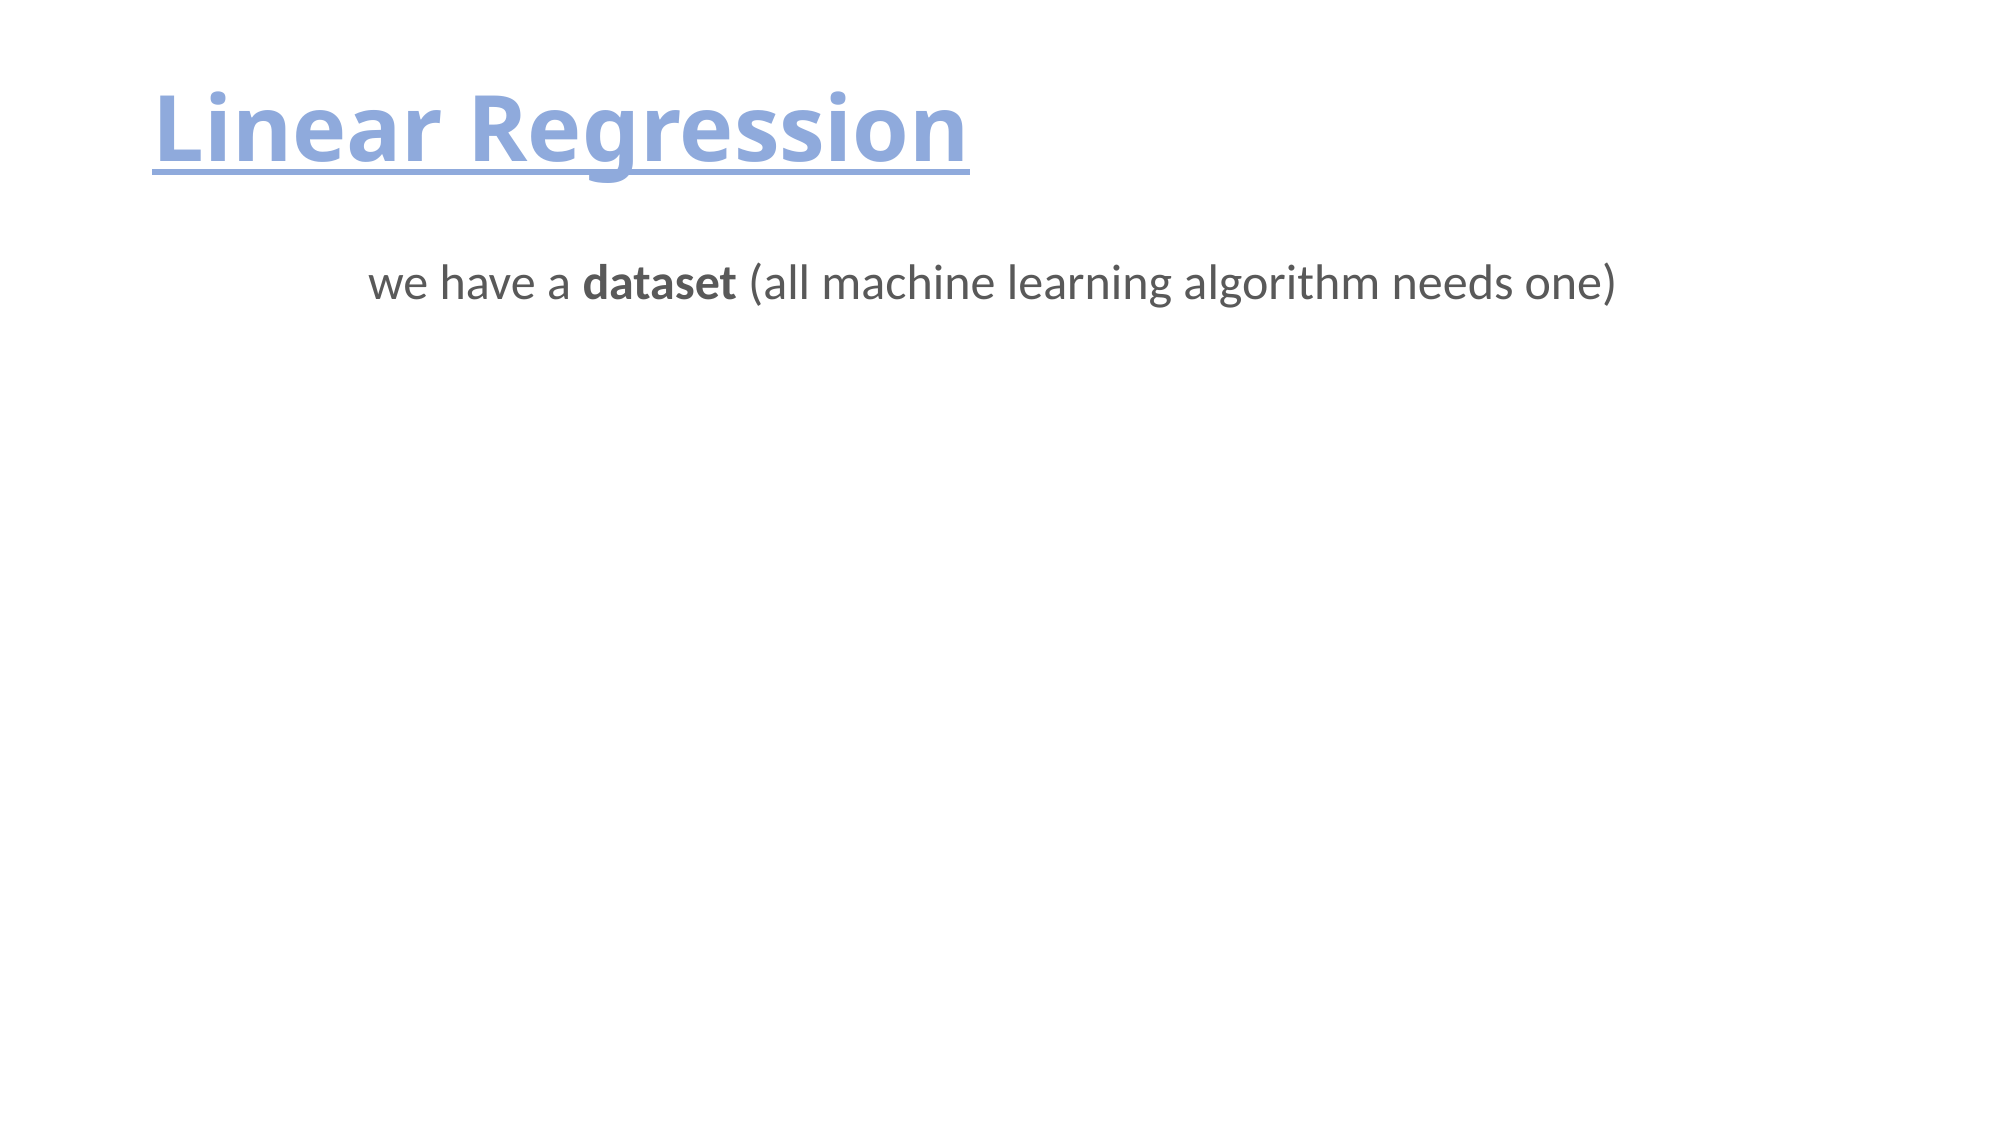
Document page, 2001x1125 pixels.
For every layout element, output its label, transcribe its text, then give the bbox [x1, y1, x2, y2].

title Linear Regression [137, 23, 1863, 241]
text_box we have a dataset (all machine learning algorithm needs one) [353, 242, 1634, 318]
